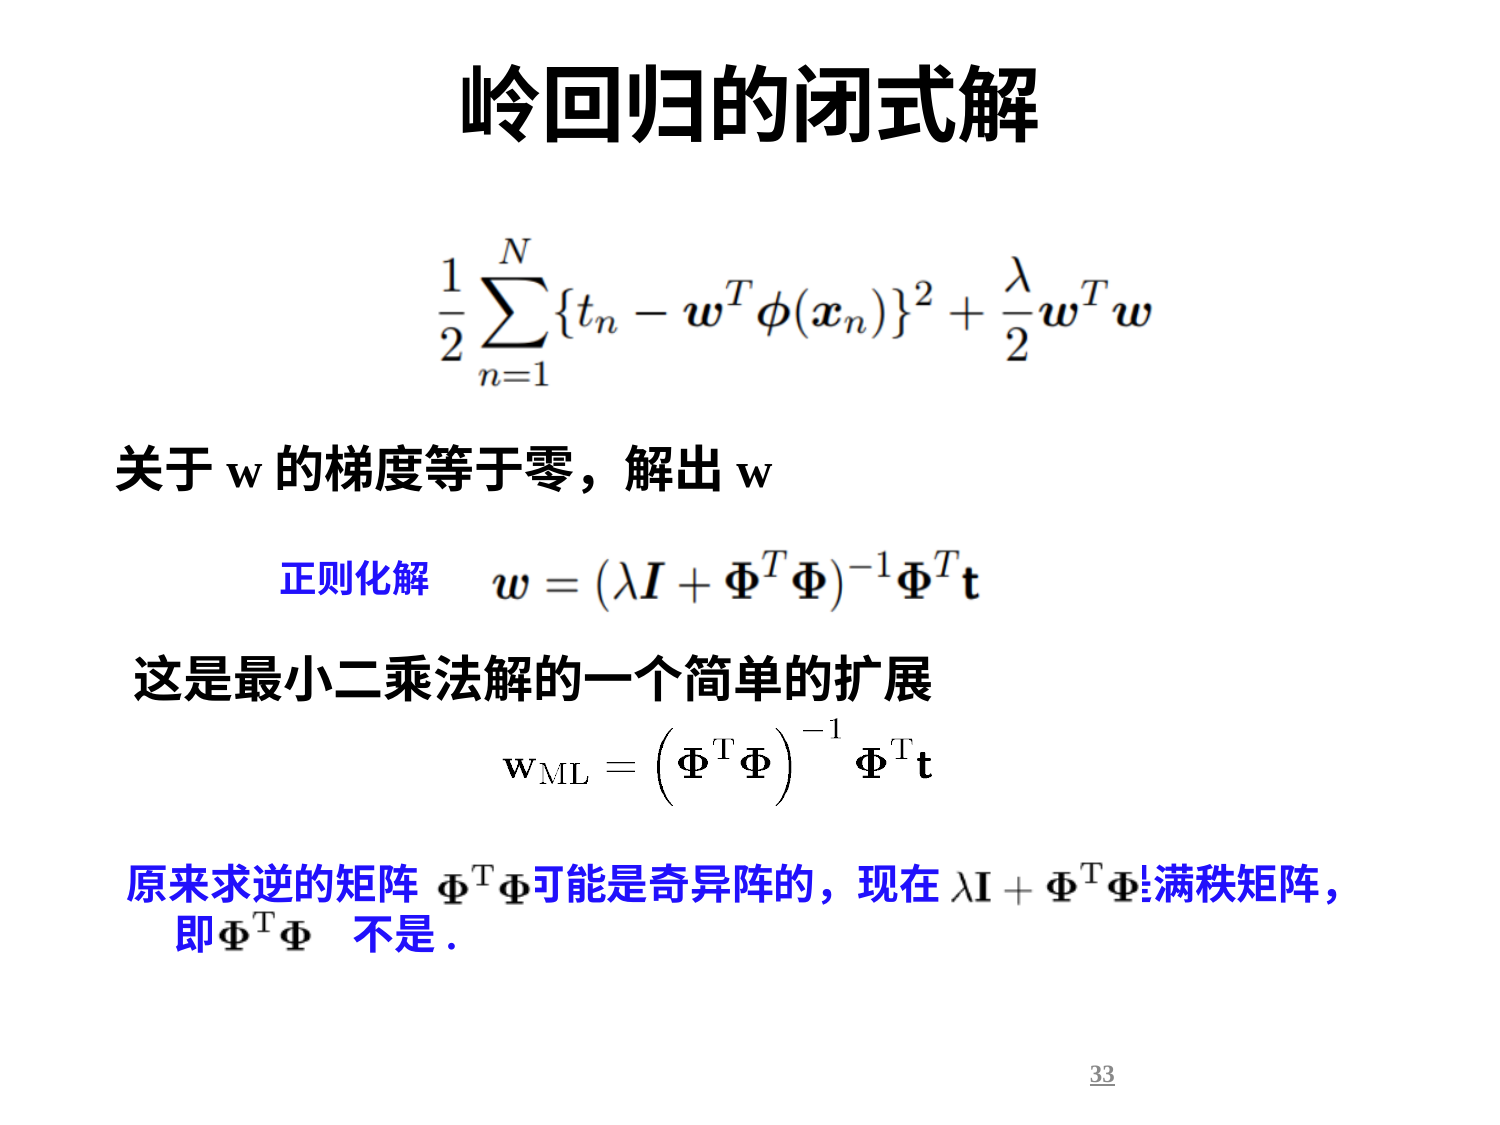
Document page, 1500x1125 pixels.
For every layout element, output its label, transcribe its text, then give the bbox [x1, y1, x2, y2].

picture [474, 522, 1010, 641]
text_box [949, 855, 1142, 916]
text_box 正则化解 [265, 547, 453, 608]
slide_number 33 [1074, 1042, 1425, 1103]
picture [395, 221, 1188, 405]
text_box 关于w的梯度等于零，解出w [99, 430, 850, 505]
text_box 原来求逆的矩阵 可能是奇异阵的，现在 是满秩矩阵， 即使 不是. [112, 850, 1409, 966]
picture [501, 715, 935, 808]
title 岭回归的闭式解 [75, 8, 1425, 196]
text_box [212, 904, 316, 968]
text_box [430, 857, 535, 921]
text_box 这是最小二乘法解的一个简单的扩展 [118, 640, 949, 715]
